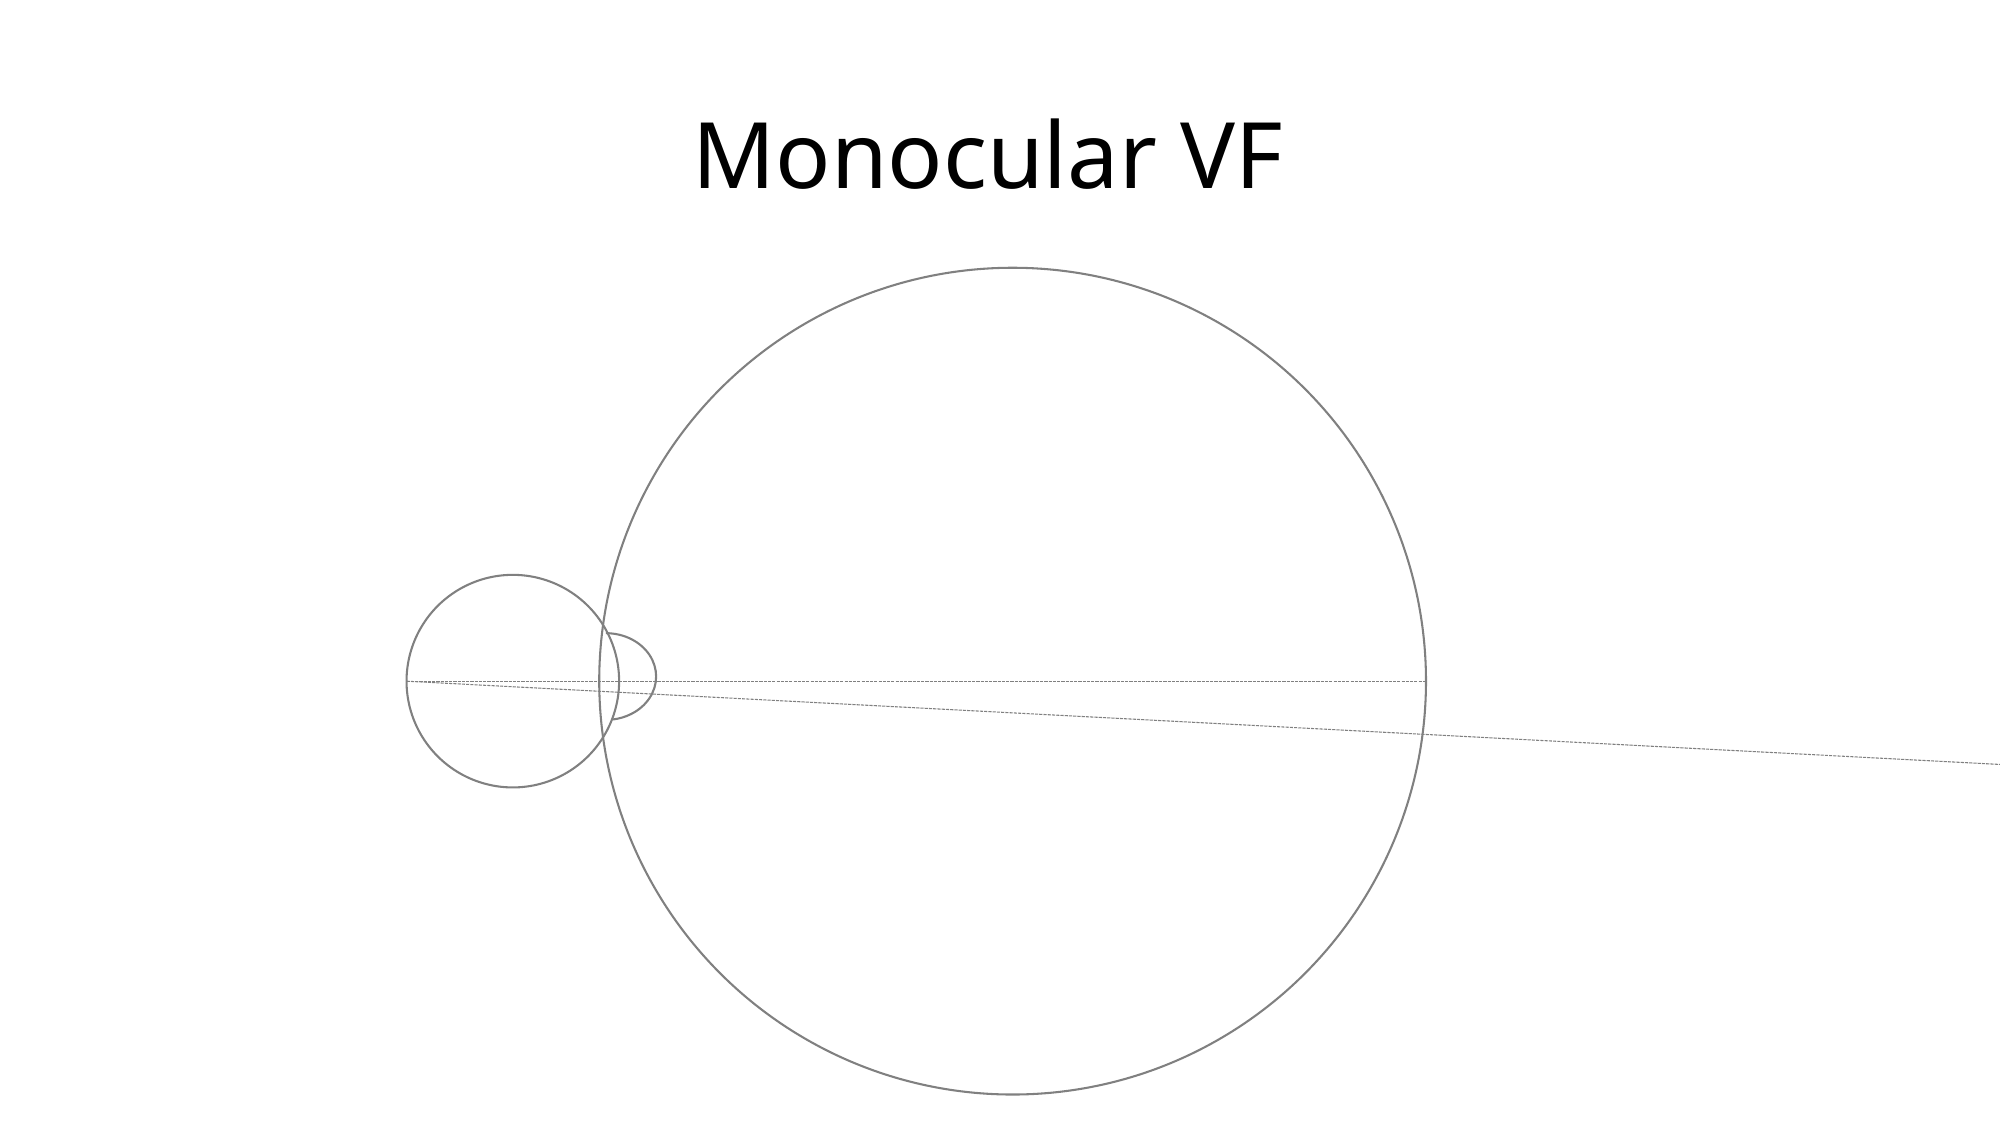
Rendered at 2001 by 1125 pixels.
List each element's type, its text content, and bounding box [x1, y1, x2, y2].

title Monocular VF [137, 50, 1863, 268]
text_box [406, 267, 1427, 1095]
